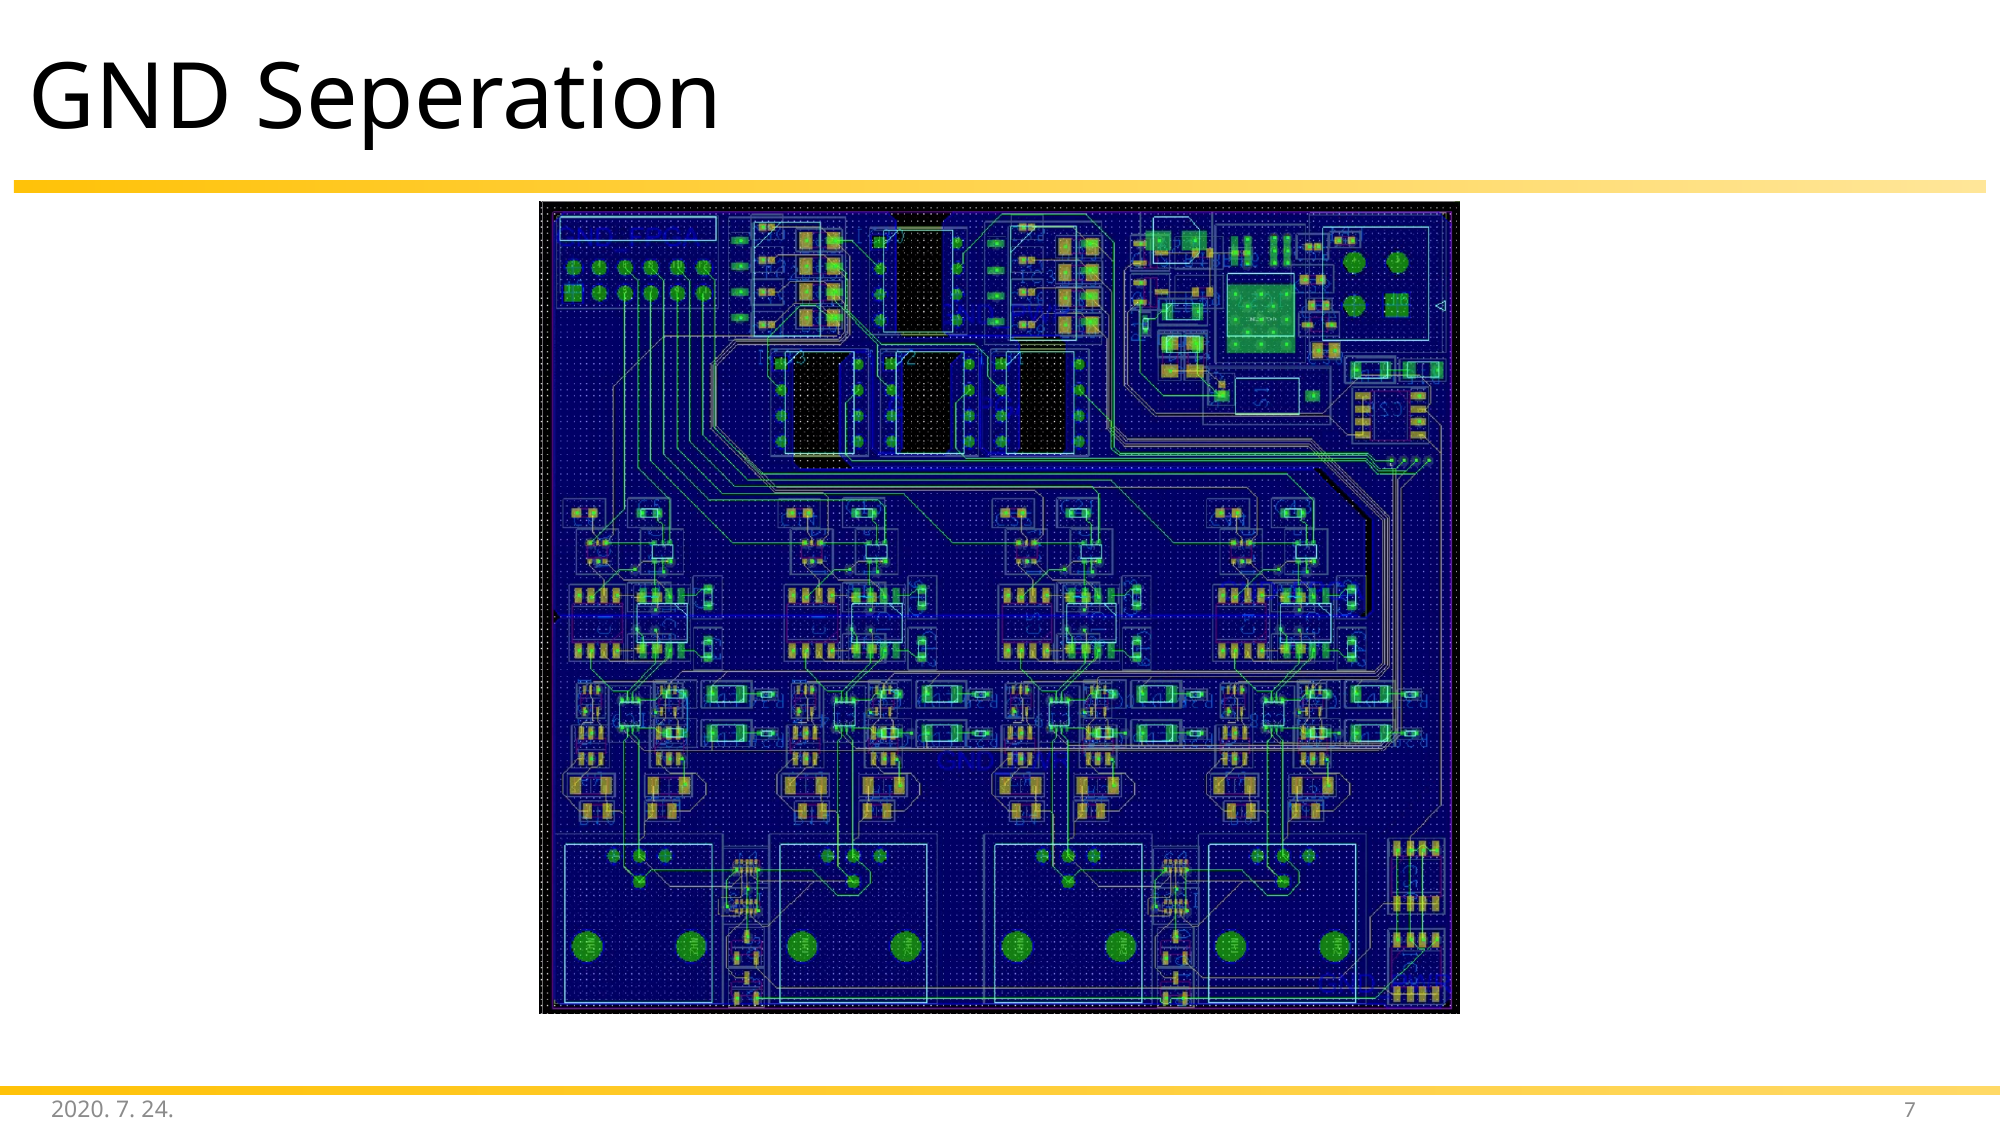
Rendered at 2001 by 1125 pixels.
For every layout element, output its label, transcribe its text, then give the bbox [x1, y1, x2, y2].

slide_number 2020. 7. 24. [36, 1078, 486, 1125]
slide_number 7 [1480, 1078, 1931, 1125]
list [539, 201, 1460, 1014]
title GND Seperation [13, 25, 1986, 173]
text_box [599, 180, 605, 192]
